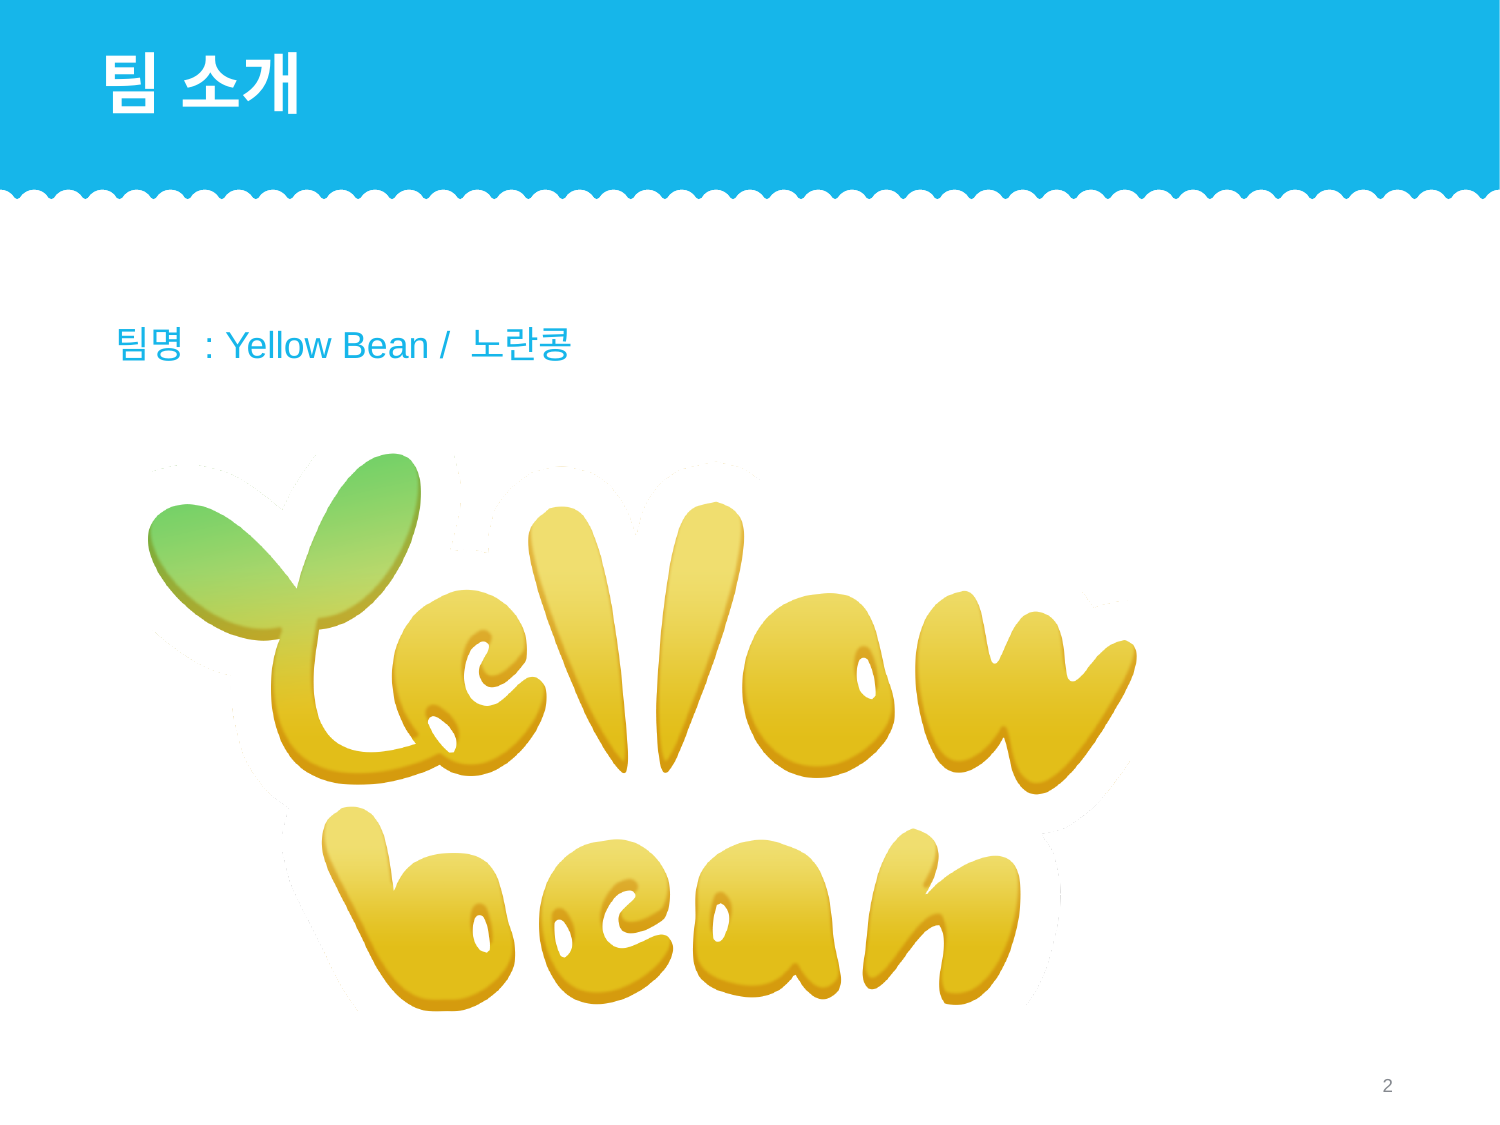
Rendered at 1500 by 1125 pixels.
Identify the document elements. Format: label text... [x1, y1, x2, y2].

slide_number 2 [1352, 1044, 1424, 1125]
text_box 팀명 : Yellow Bean / 노란콩 [100, 290, 599, 373]
picture [100, 407, 1200, 1070]
title 팀 소개 [100, 29, 1400, 127]
